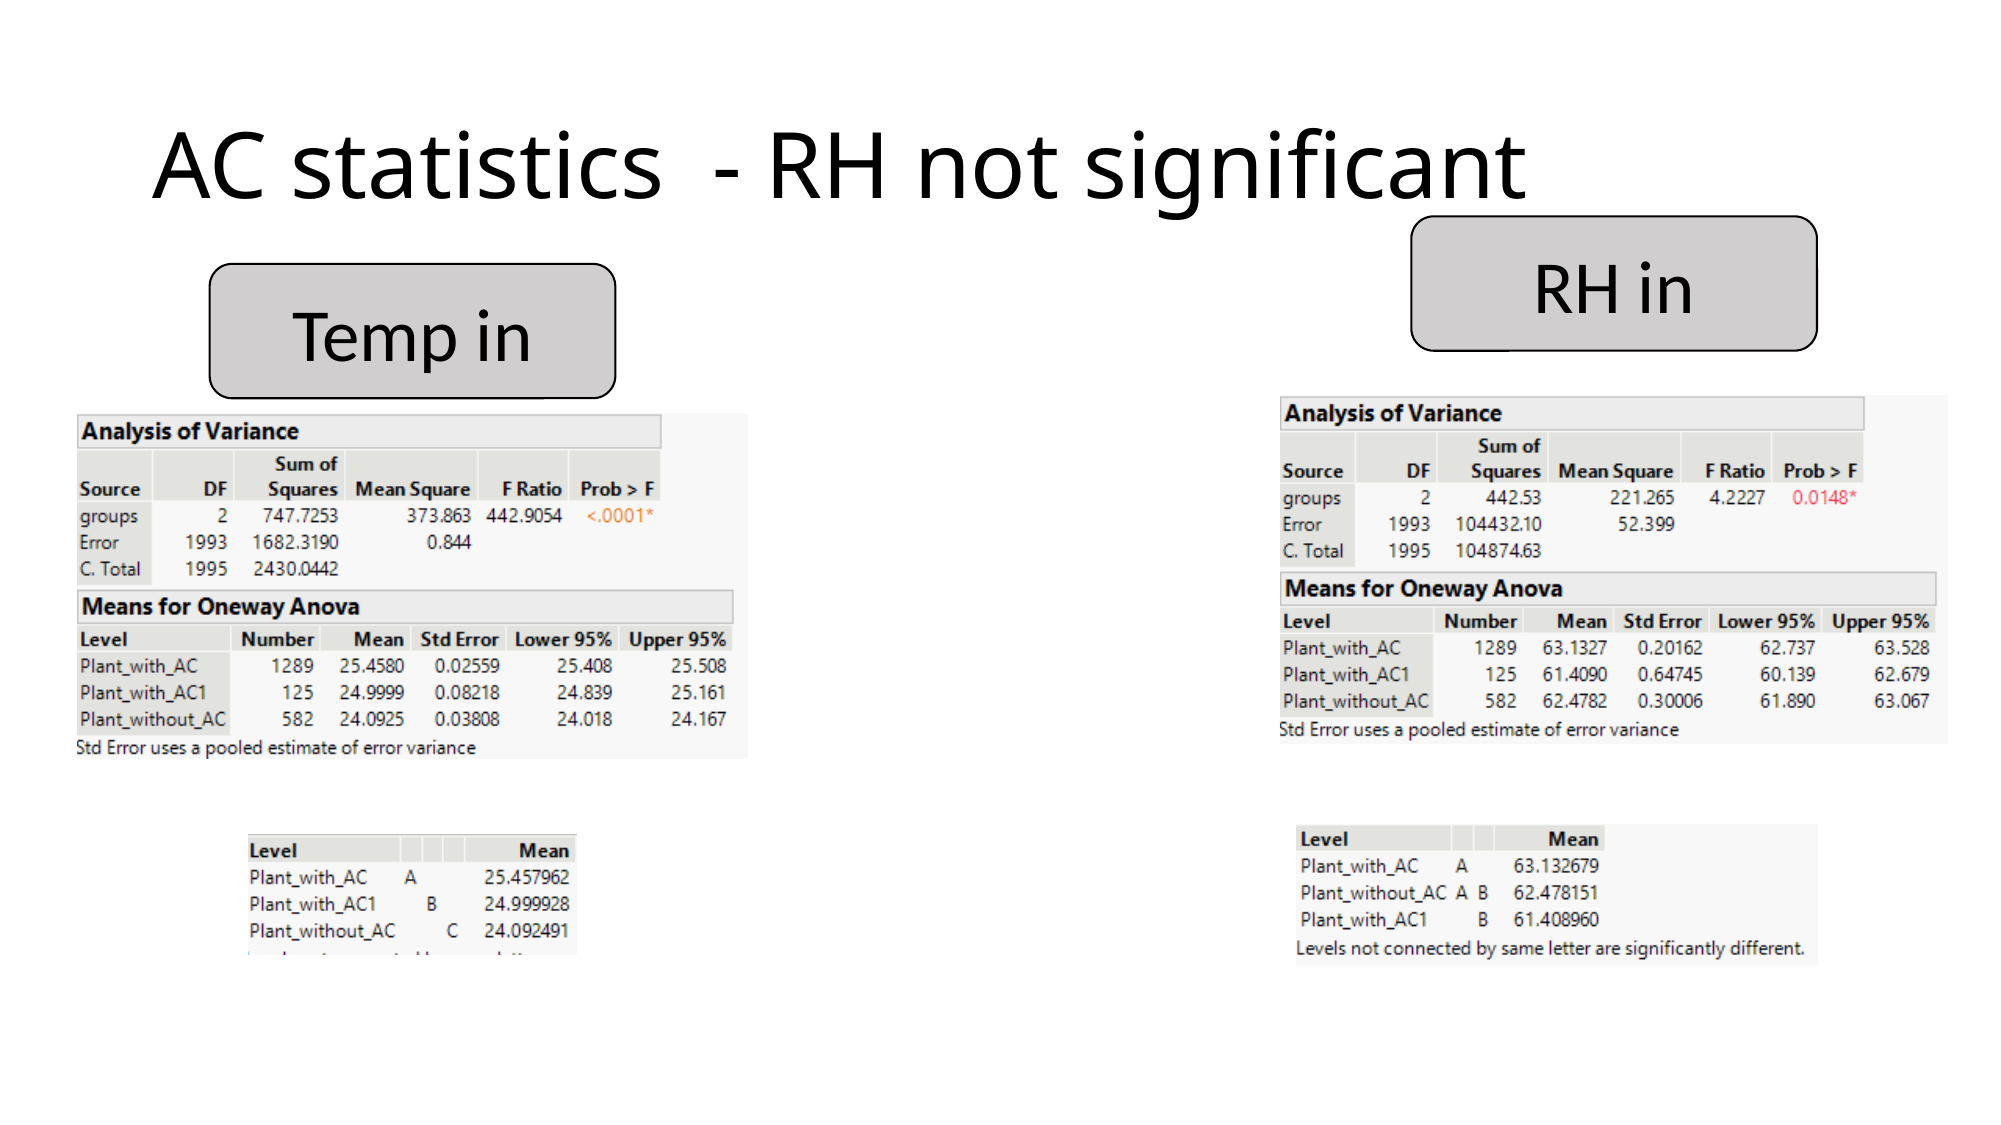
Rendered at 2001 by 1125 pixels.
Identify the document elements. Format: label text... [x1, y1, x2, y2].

picture [1296, 824, 1818, 966]
text_box RH in [1410, 215, 1819, 352]
text_box Temp in [208, 262, 617, 400]
picture [77, 413, 748, 759]
title AC statistics - RH not significant [137, 59, 1863, 278]
picture [248, 834, 577, 955]
picture [1280, 395, 1948, 744]
